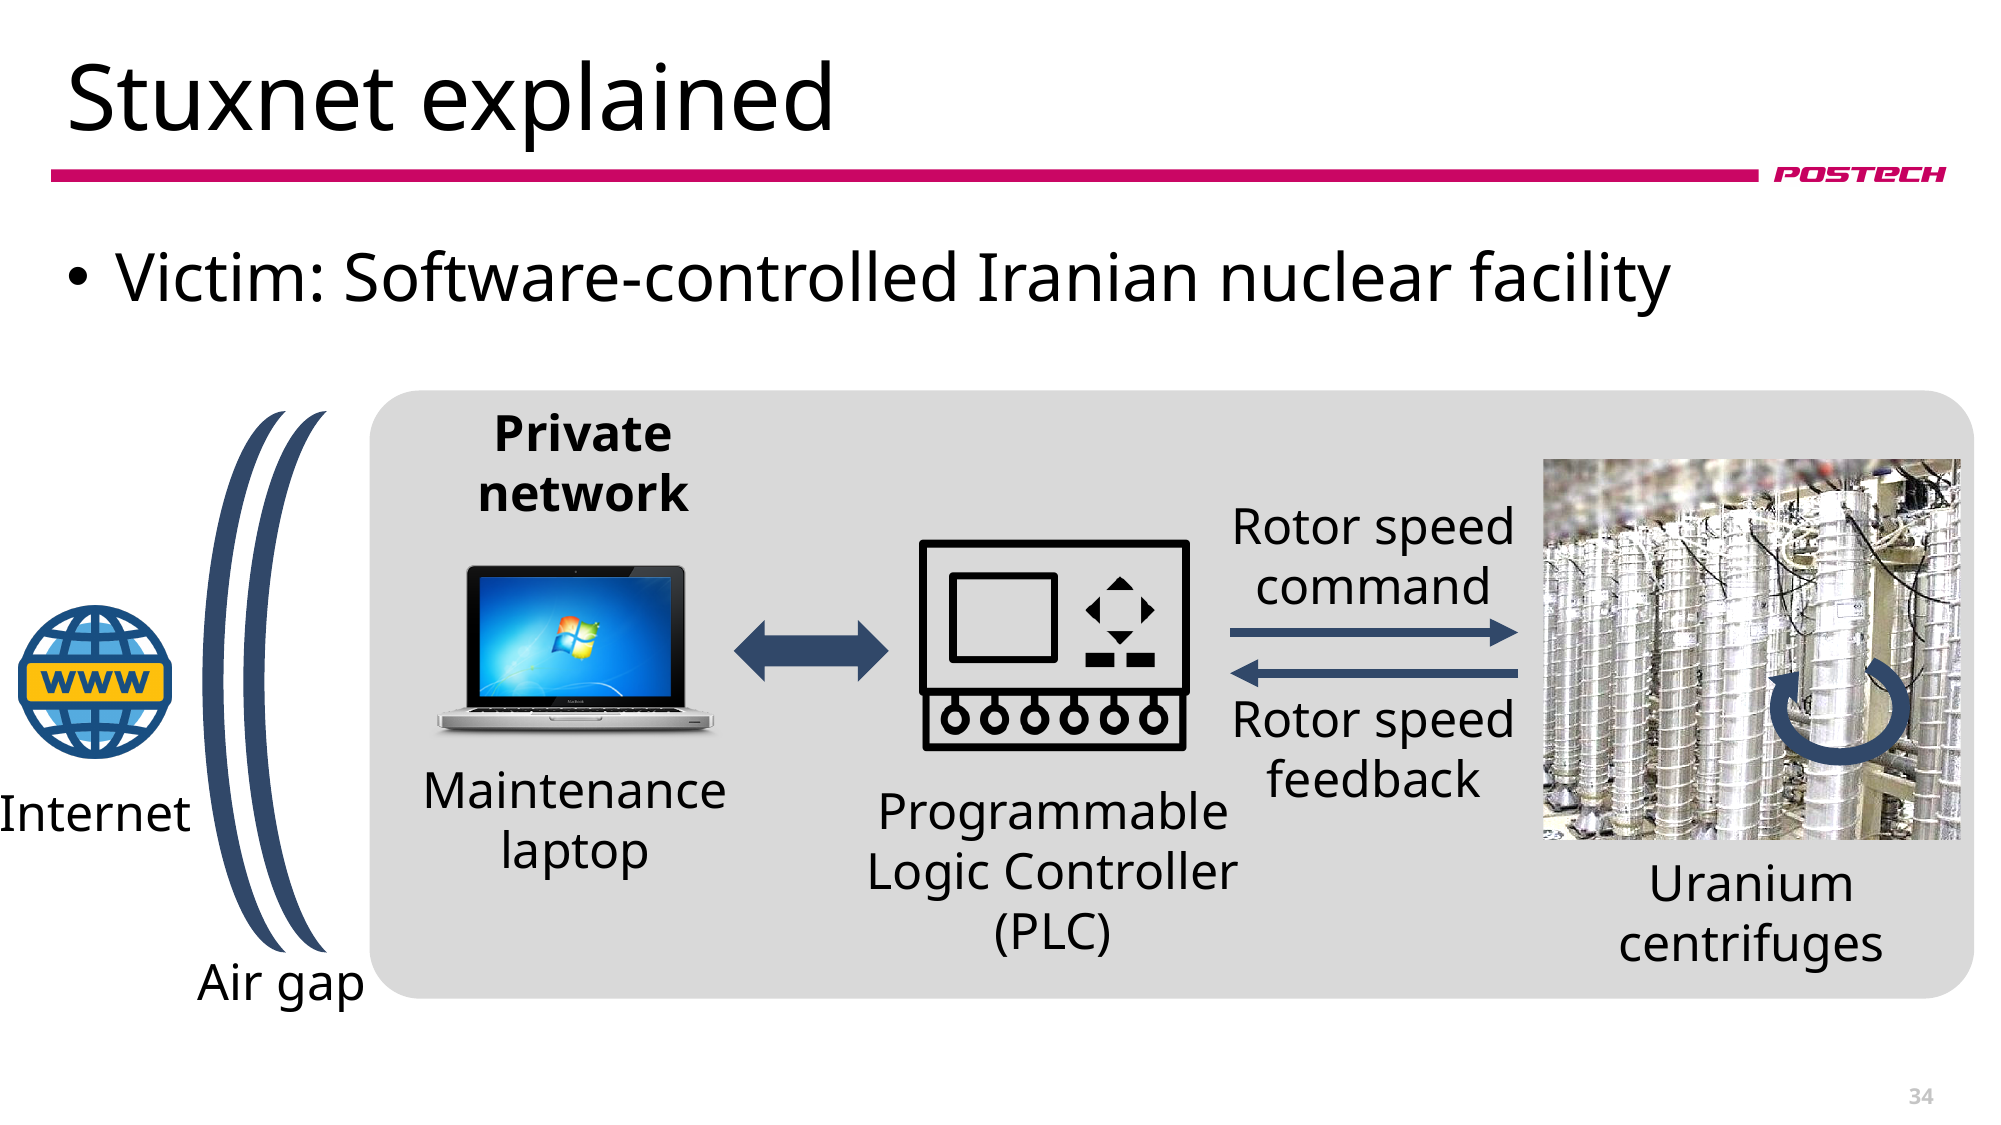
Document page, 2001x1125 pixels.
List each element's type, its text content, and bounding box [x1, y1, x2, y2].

text_box Air gap [183, 943, 381, 1019]
text_box Uranium centrifuges [1604, 843, 1900, 979]
picture [410, 542, 741, 755]
picture [1543, 459, 1961, 840]
text_box [201, 409, 289, 943]
list Victim: Software-controlled Iranian nuclear facility [51, 227, 1949, 1065]
picture [18, 605, 172, 759]
picture [911, 532, 1195, 765]
slide_number 34 [1498, 1078, 1949, 1118]
text_box Private network [369, 393, 798, 529]
text_box [740, 617, 891, 685]
text_box Internet [0, 774, 207, 850]
text_box Rotor speed command [1216, 487, 1532, 623]
picture [1771, 168, 1949, 187]
text_box Rotor speed feedback [1216, 680, 1532, 816]
text_box [1949, 396, 1976, 994]
text_box [242, 409, 330, 954]
text_box Programmable Logic Controller (PLC) [851, 771, 1255, 967]
text_box Maintenance laptop [407, 751, 743, 886]
title Stuxnet explained [51, 34, 1949, 168]
